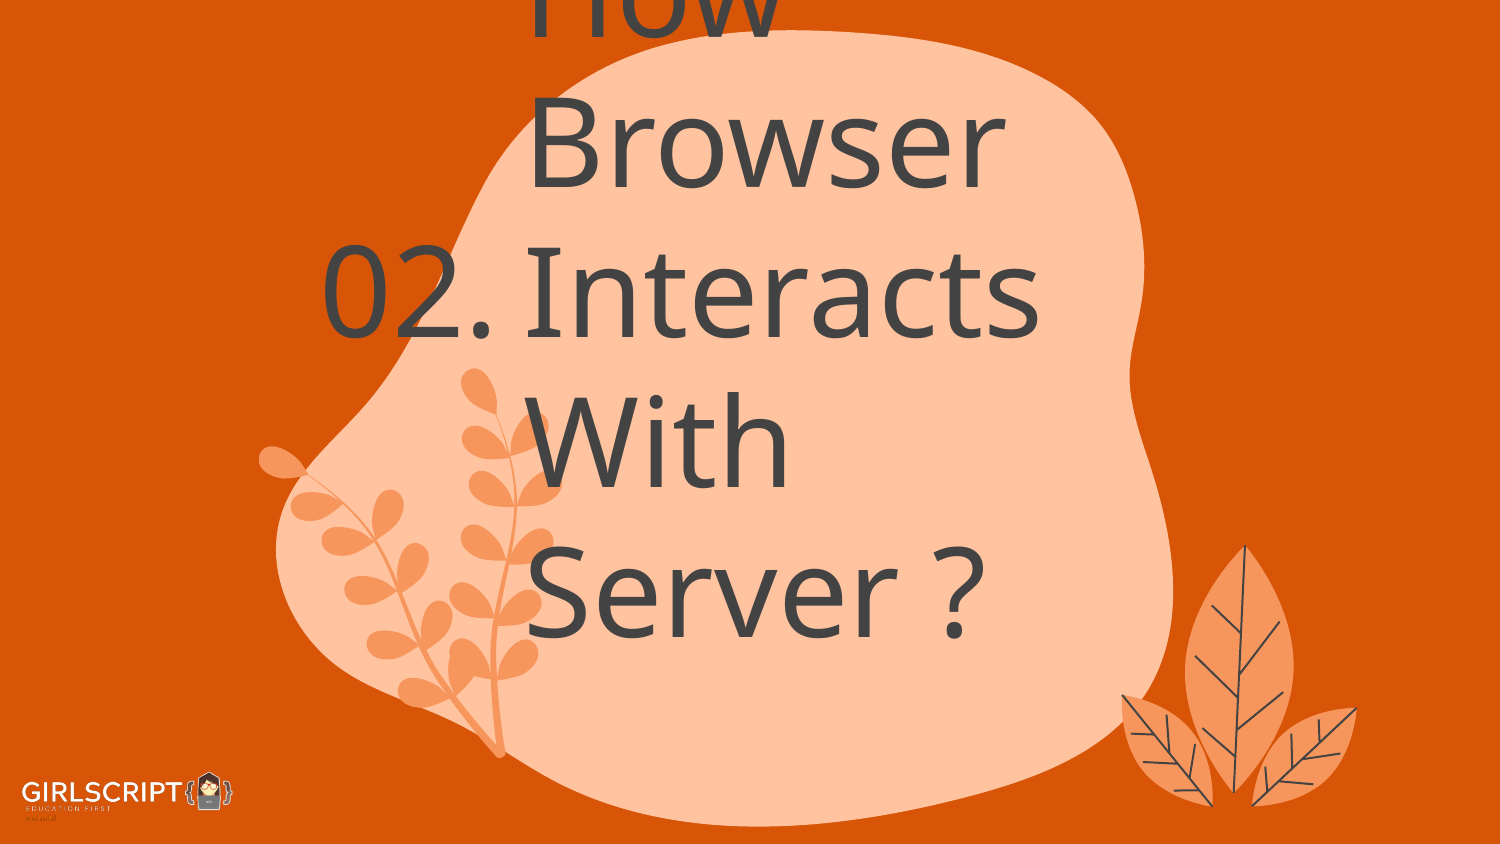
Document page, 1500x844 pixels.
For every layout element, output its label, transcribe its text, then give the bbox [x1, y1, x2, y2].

text_box [510, 663, 1109, 827]
title How Browser Interacts With Server ? [560, 542, 1112, 663]
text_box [247, 361, 556, 748]
text_box [498, 30, 1169, 542]
picture [0, 710, 336, 844]
title 02. [118, 160, 500, 364]
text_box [1114, 542, 1358, 813]
